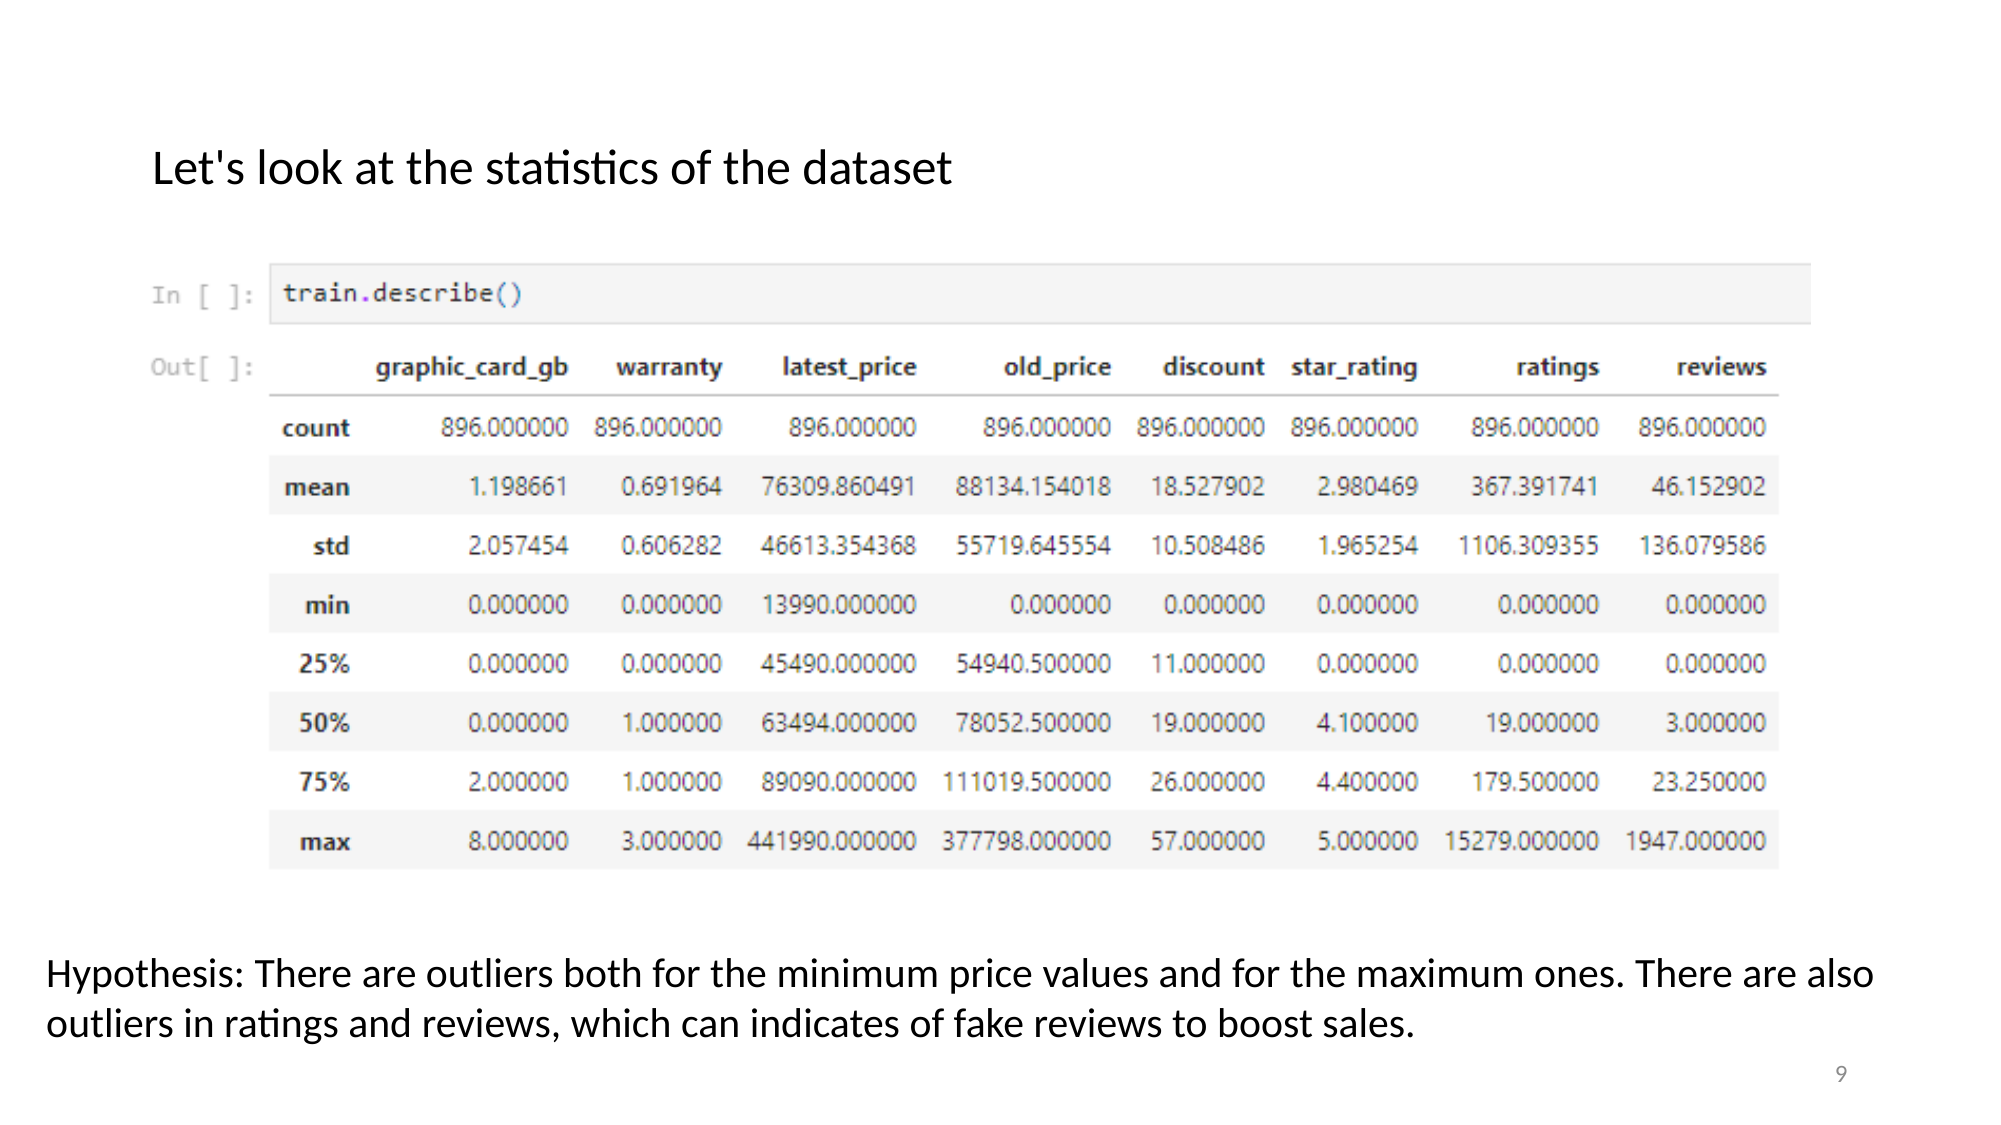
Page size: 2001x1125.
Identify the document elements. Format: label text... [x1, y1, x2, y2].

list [137, 249, 1811, 876]
title Let's look at the statistics of the dataset [137, 59, 1863, 278]
slide_number 9 [1412, 1042, 1863, 1103]
text_box Hypothesis: There are outliers both for the minimum price values and for the maximum ones. There are also outliers in ratings and reviews, which can indicates of fake reviews to boost sales. [31, 938, 2000, 1054]
